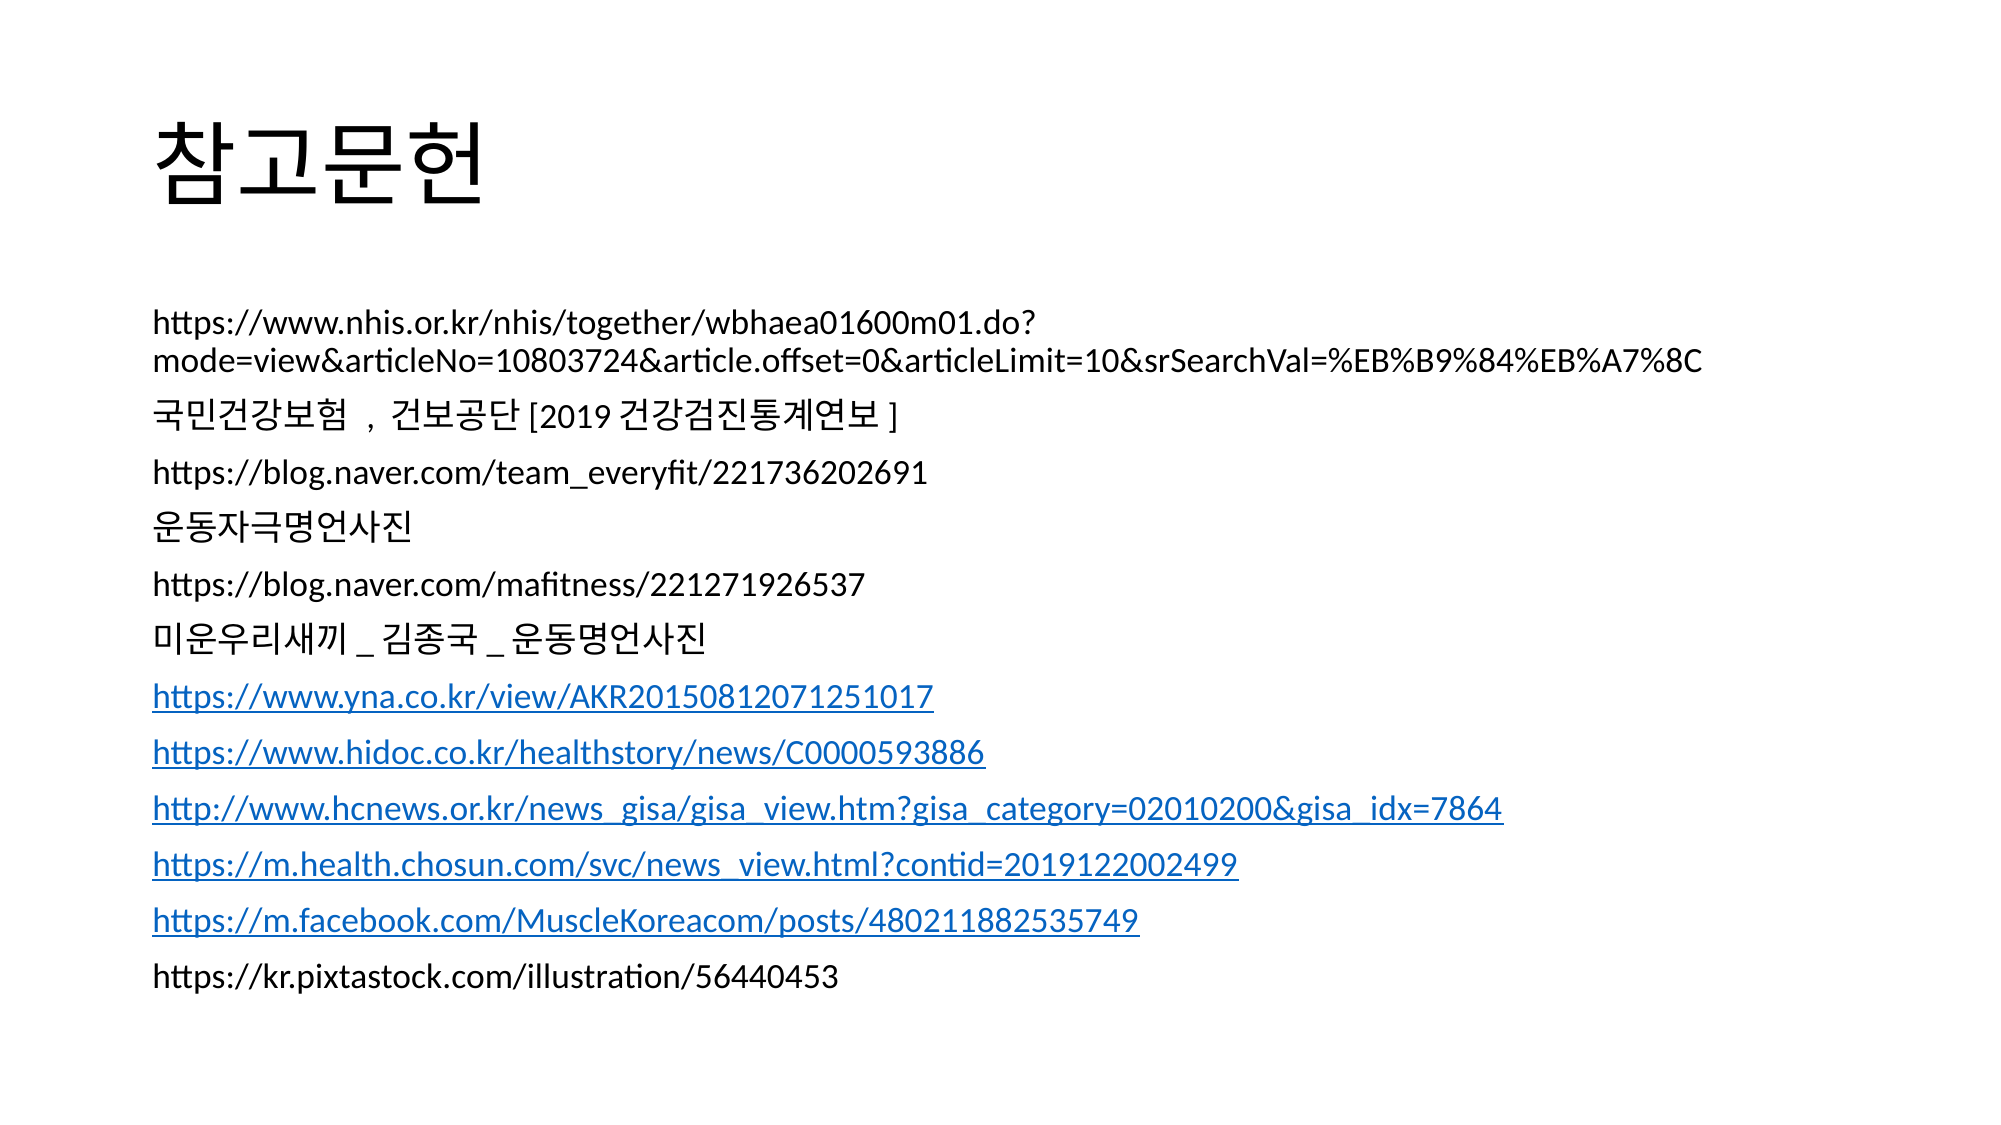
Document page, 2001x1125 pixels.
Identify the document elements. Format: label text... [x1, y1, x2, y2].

list https://www.nhis.or.kr/nhis/together/wbhaea01600m01.do?mode=view&articleNo=10803724&article.offset=0&articleLimit=10&srSearchVal=%EB%B9%84%EB%A7%8C 국민건강보험 , 건보공단[2019건강검진통계연보] https://blog.naver.com/team_everyfit/221736202691 운동자극명언사진 https://blog.naver.com/mafitness/221271926537 미운우리새끼_김종국_운동명언사진 https://www.yna.co.kr/view/AKR20150812071251017 https://www.hidoc.co.kr/healthstory/news/C0000593886 http://www.hcnews.or.kr/news_gisa/gisa_view.htm?gisa_category=02010200&gisa_idx=7864 https://m.health.chosun.com/svc/news_view.html?contid=2019122002499 https://m.facebook.com/MuscleKoreacom/posts/480211882535749 https://kr.pixtastock.com/illustration/56440453 [137, 296, 1863, 1010]
title 참고문헌 [137, 59, 1863, 278]
